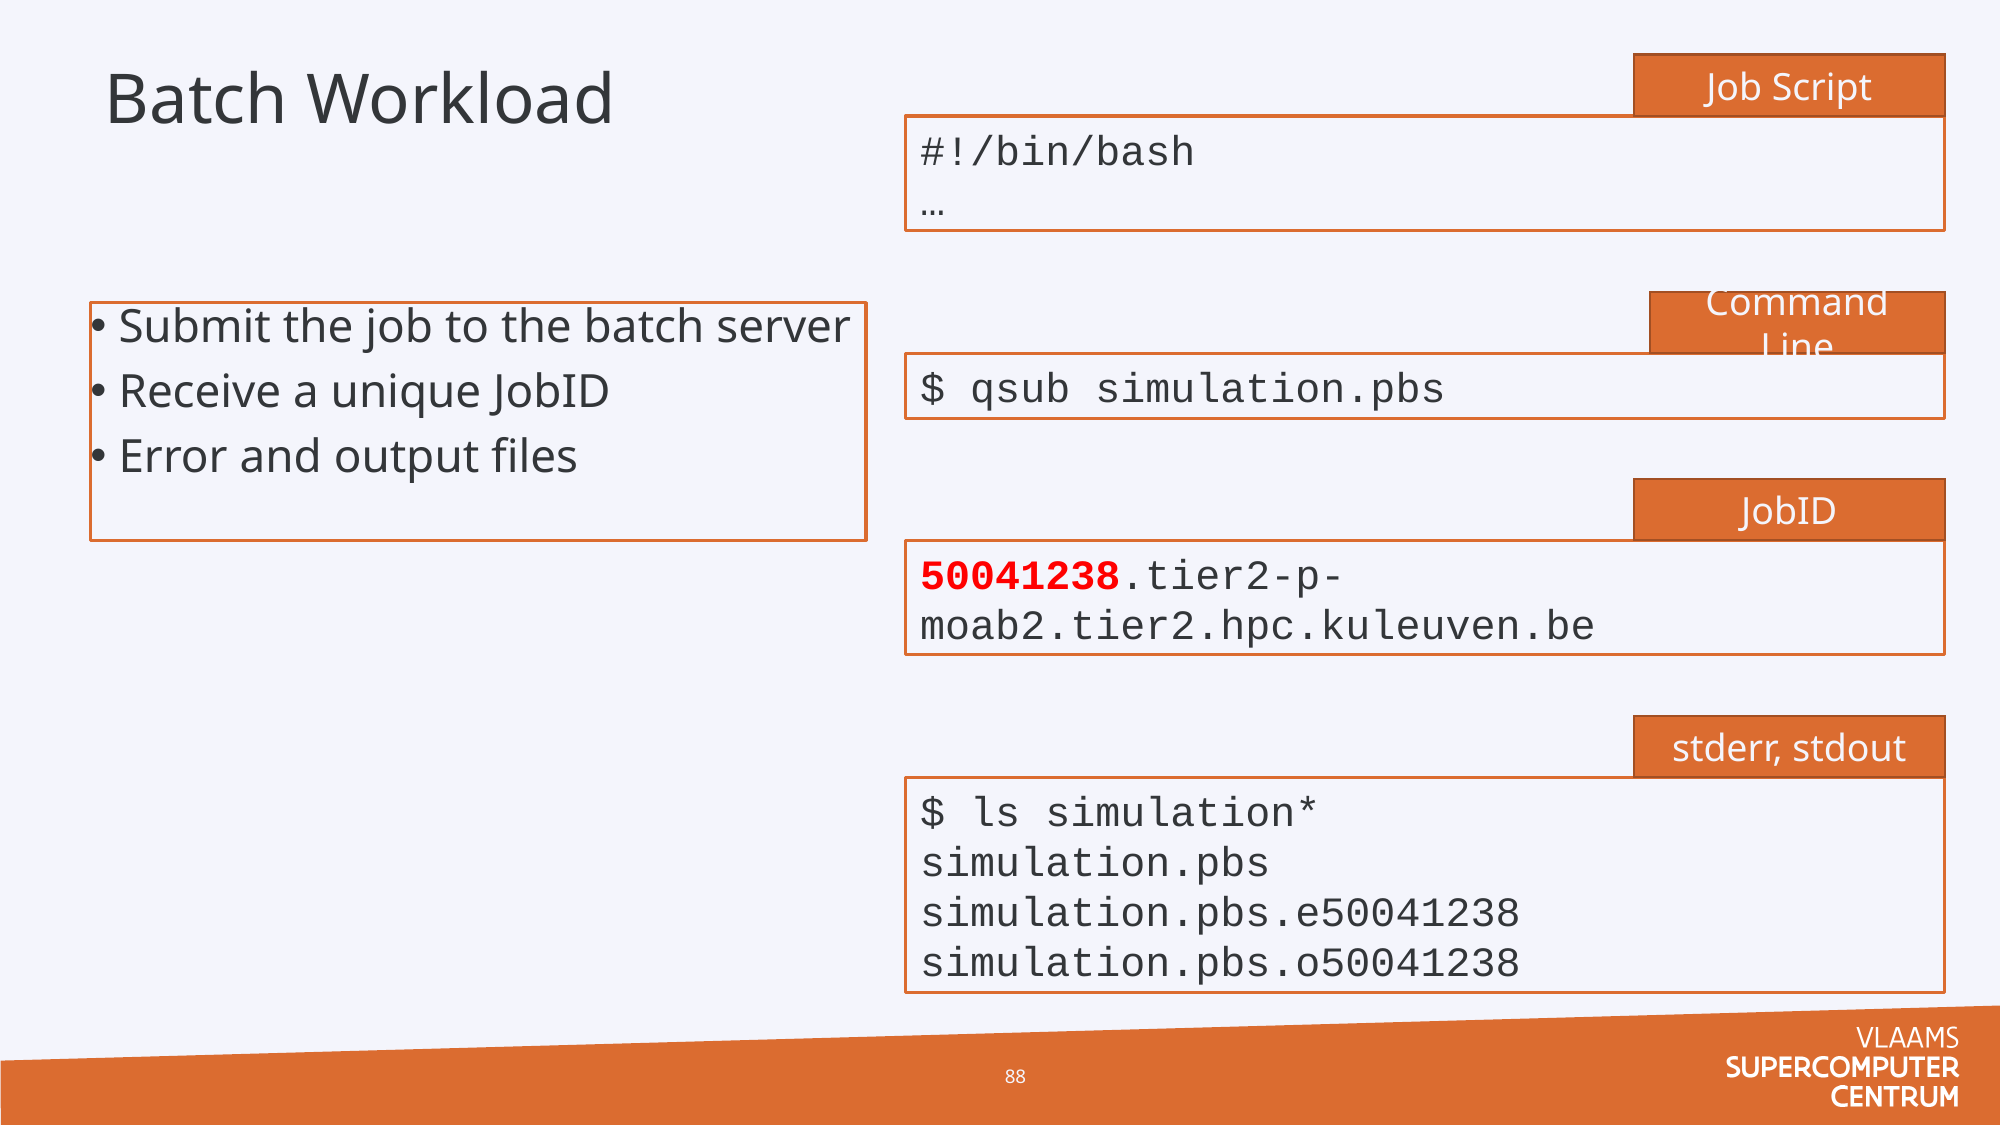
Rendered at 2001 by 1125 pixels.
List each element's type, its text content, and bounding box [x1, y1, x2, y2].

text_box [905, 54, 1945, 233]
title Batch Workload [89, 30, 818, 172]
picture [1725, 1021, 1960, 1117]
slide_number 88 [958, 1047, 1042, 1108]
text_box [905, 291, 1945, 420]
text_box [905, 478, 1945, 657]
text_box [905, 715, 1945, 995]
list Submit the job to the batch server Receive a unique JobID Error and output files [90, 302, 866, 541]
